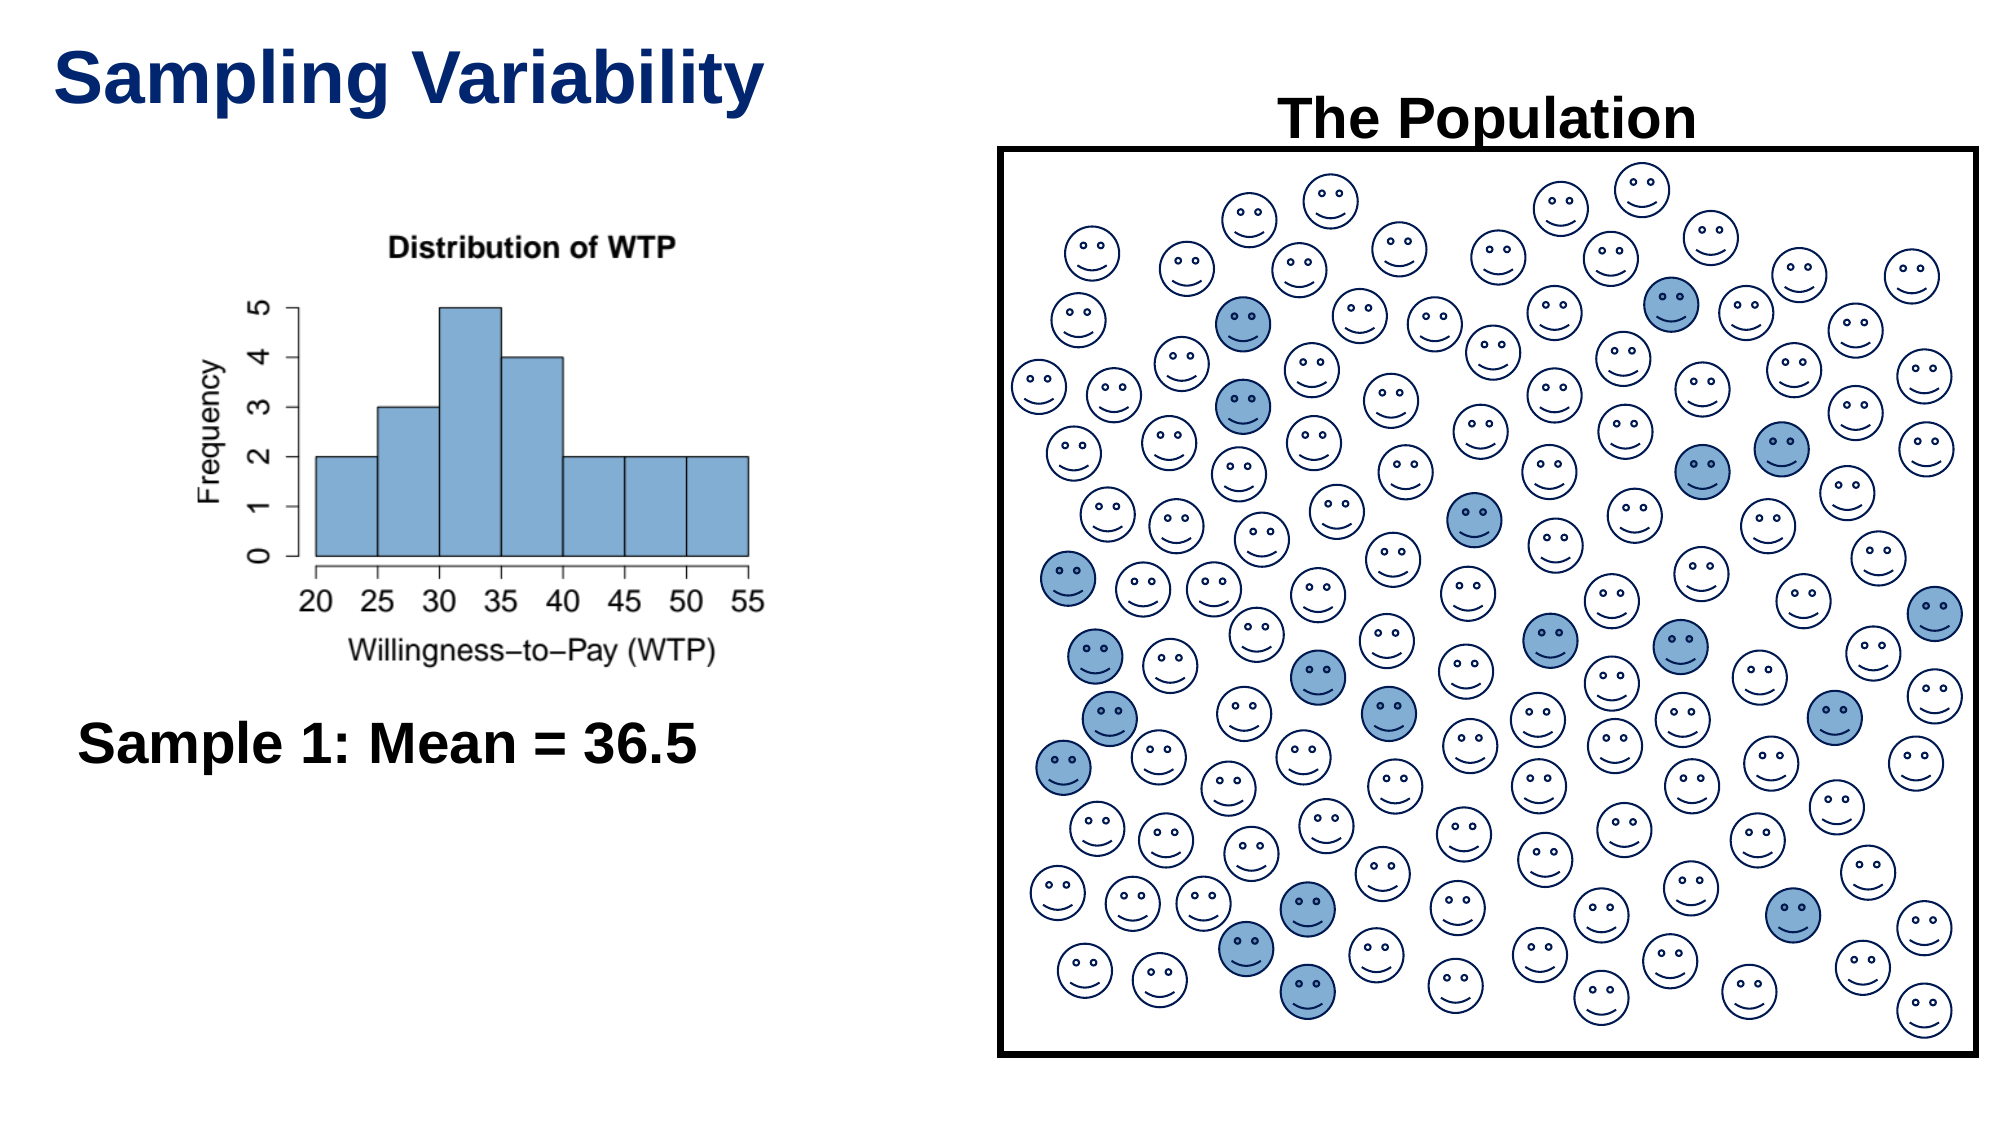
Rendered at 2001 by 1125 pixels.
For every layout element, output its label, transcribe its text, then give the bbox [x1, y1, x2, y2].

text_box [1652, 618, 1709, 676]
text_box [1643, 276, 1700, 333]
text_box [1806, 689, 1863, 747]
text_box [1765, 887, 1822, 944]
text_box [1360, 685, 1418, 743]
text_box [999, 148, 1977, 1056]
text_box [1218, 920, 1275, 978]
text_box [1674, 443, 1731, 501]
text_box [1215, 378, 1272, 435]
text_box [1279, 963, 1336, 1020]
text_box [1035, 739, 1092, 796]
text_box The Population [999, 72, 1976, 148]
text_box [1290, 649, 1347, 706]
text_box [1446, 492, 1503, 549]
text_box [1522, 612, 1579, 669]
text_box [1753, 421, 1810, 478]
text_box [1906, 585, 1963, 643]
text_box [1215, 296, 1272, 353]
text_box [1040, 550, 1097, 607]
text_box [1081, 690, 1138, 748]
picture [197, 196, 815, 690]
text_box [1067, 628, 1124, 685]
text_box Sample 1: Mean = 36.5 [62, 697, 927, 783]
text_box [1279, 881, 1336, 938]
title Sampling Variability [0, 0, 2000, 159]
